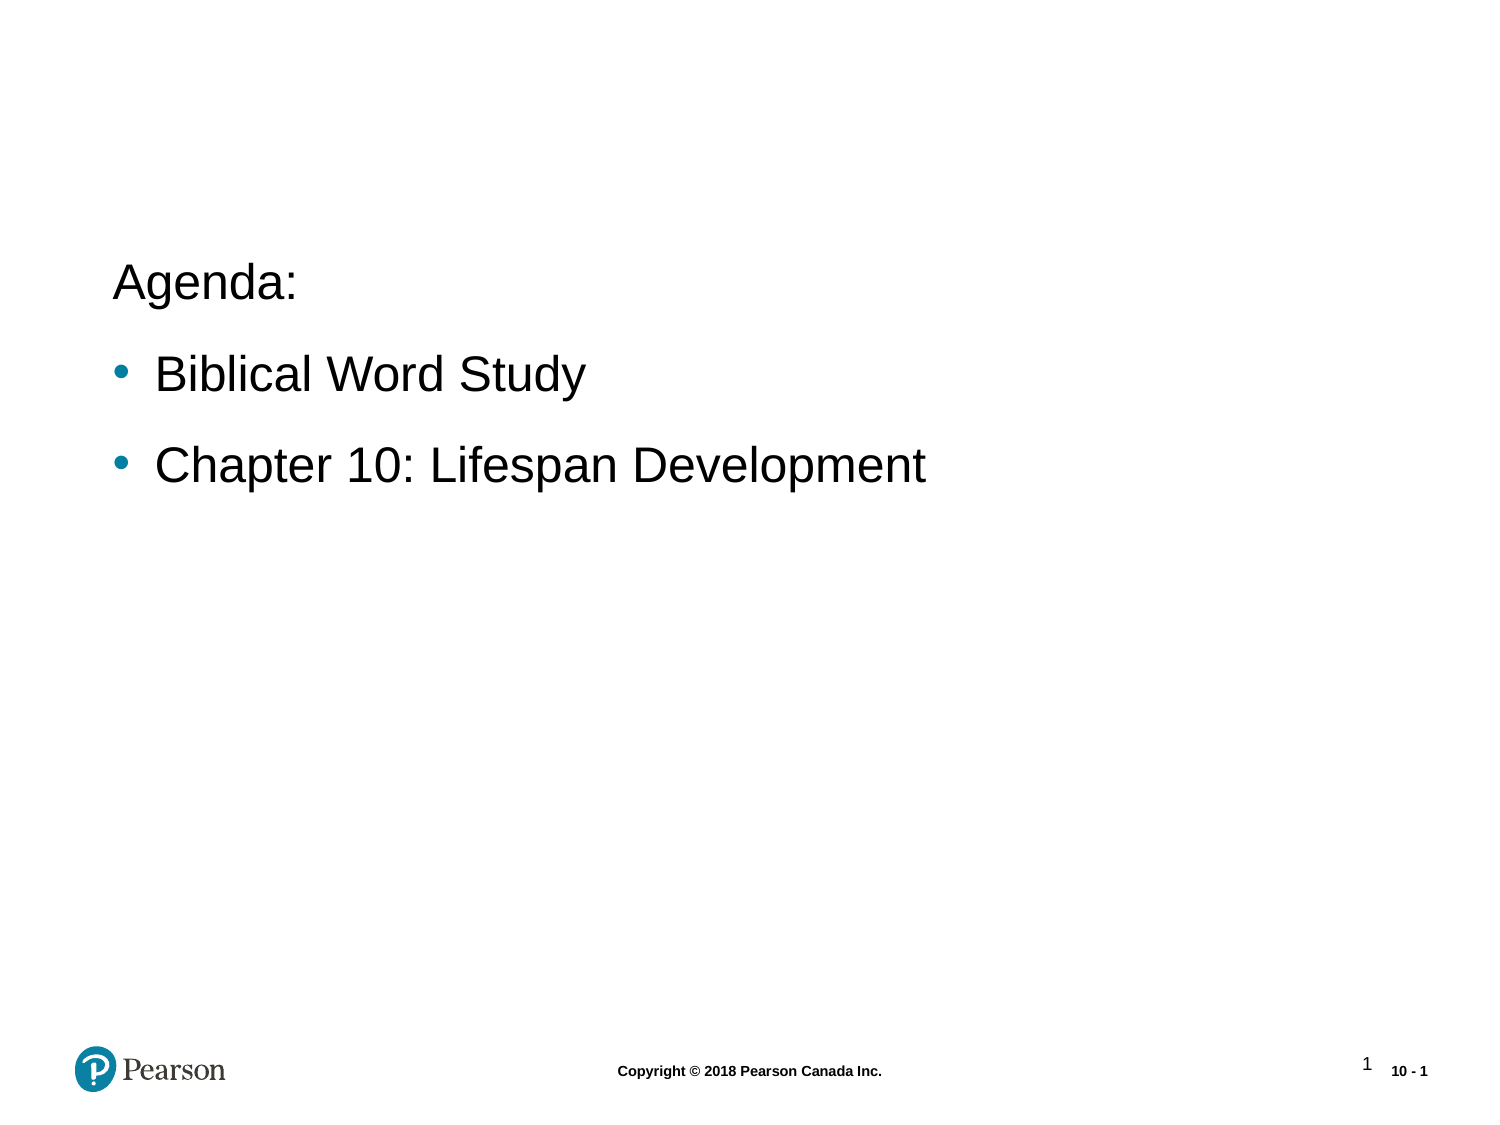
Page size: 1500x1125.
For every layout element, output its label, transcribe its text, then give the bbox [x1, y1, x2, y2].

slide_number 1 [1074, 1025, 1388, 1100]
list Agenda: Biblical Word Study Chapter 10: Lifespan Development [112, 249, 1388, 1000]
